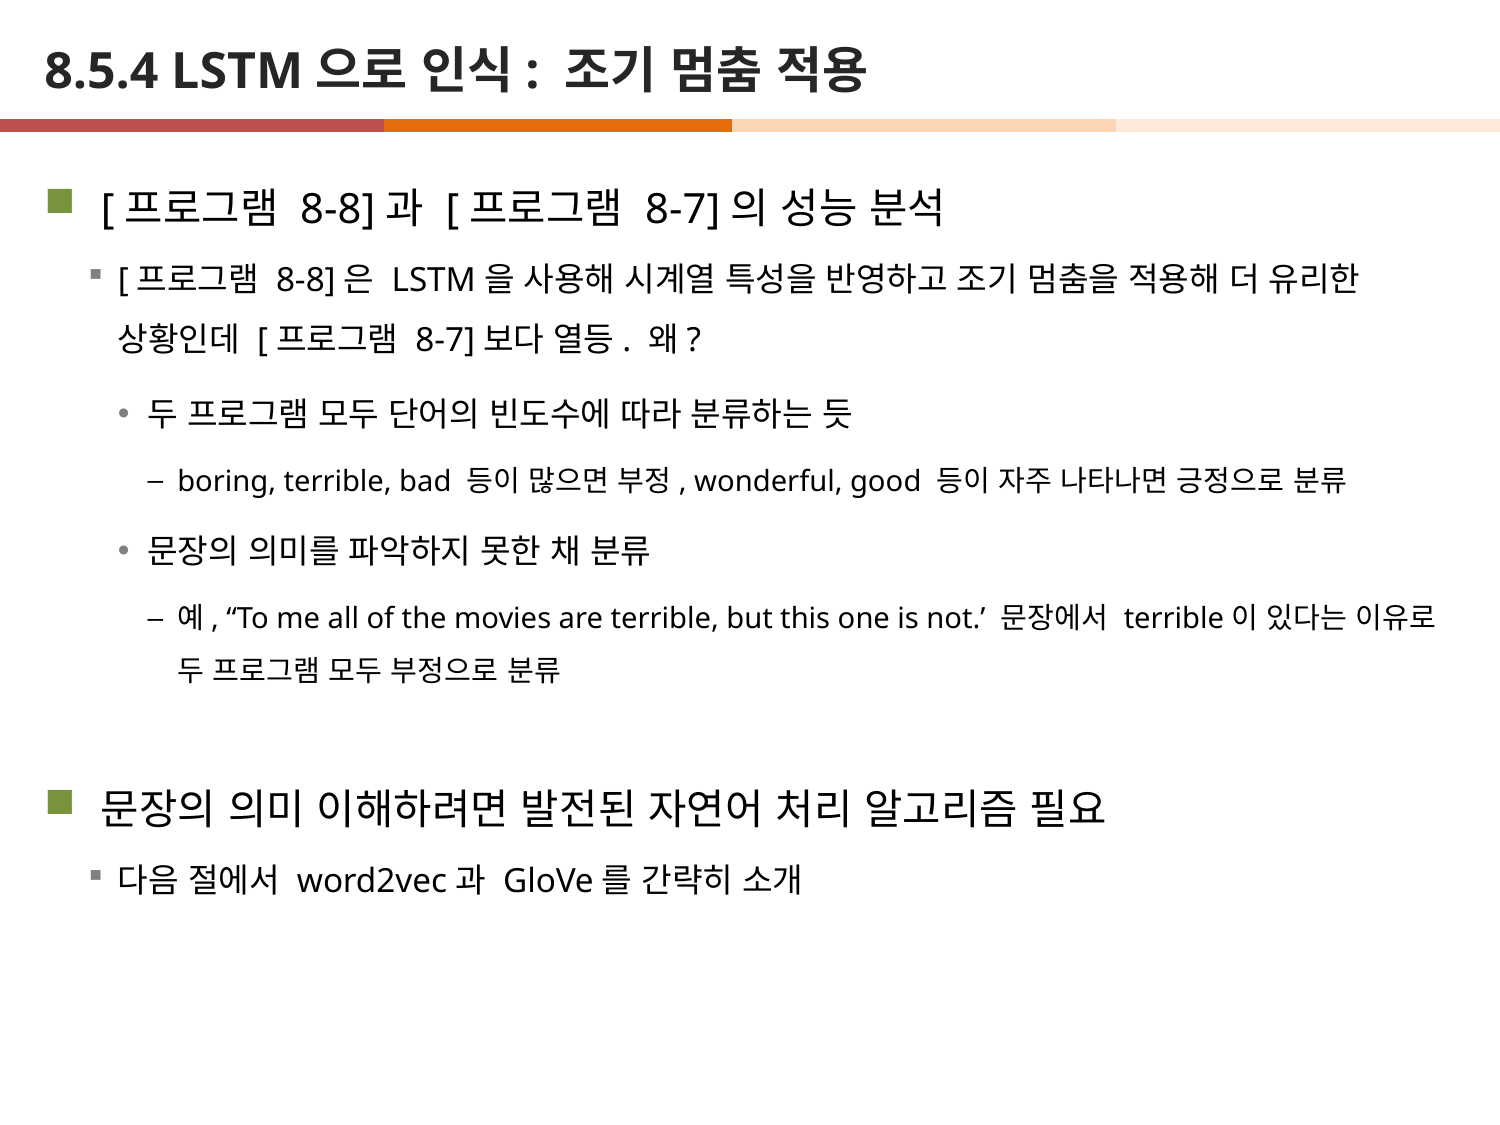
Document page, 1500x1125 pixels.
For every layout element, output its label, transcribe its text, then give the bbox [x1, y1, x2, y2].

title 8.5.4 LSTM으로 인식: 조기 멈춤 적용 [29, 23, 1270, 114]
list [프로그램 8-8]과 [프로그램 8-7]의 성능 분석 [프로그램 8-8]은 LSTM을 사용해 시계열 특성을 반영하고 조기 멈춤을 적용해 더 유리한 상황인데 [프로그램 8-7]보다 열등. 왜? 두 프로그램 모두 단어의 빈도수에 따라 분류하는 듯 boring, terrible, bad 등이 많으면 부정, wonderful, good 등이 자주 나타나면 긍정으로 분류 문장의 의미를 파악하지 못한 채 분류 예, “To me all of the movies are terrible, but this one is not.’ 문장에서 terrible이 있다는 이유로 두 프로그램 모두 부정으로 분류 문장의 의미 이해하려면 발전된 자연어 처리 알고리즘 필요 다음 절에서 word2vec과 GloVe를 간략히 소개 [29, 148, 1471, 1083]
